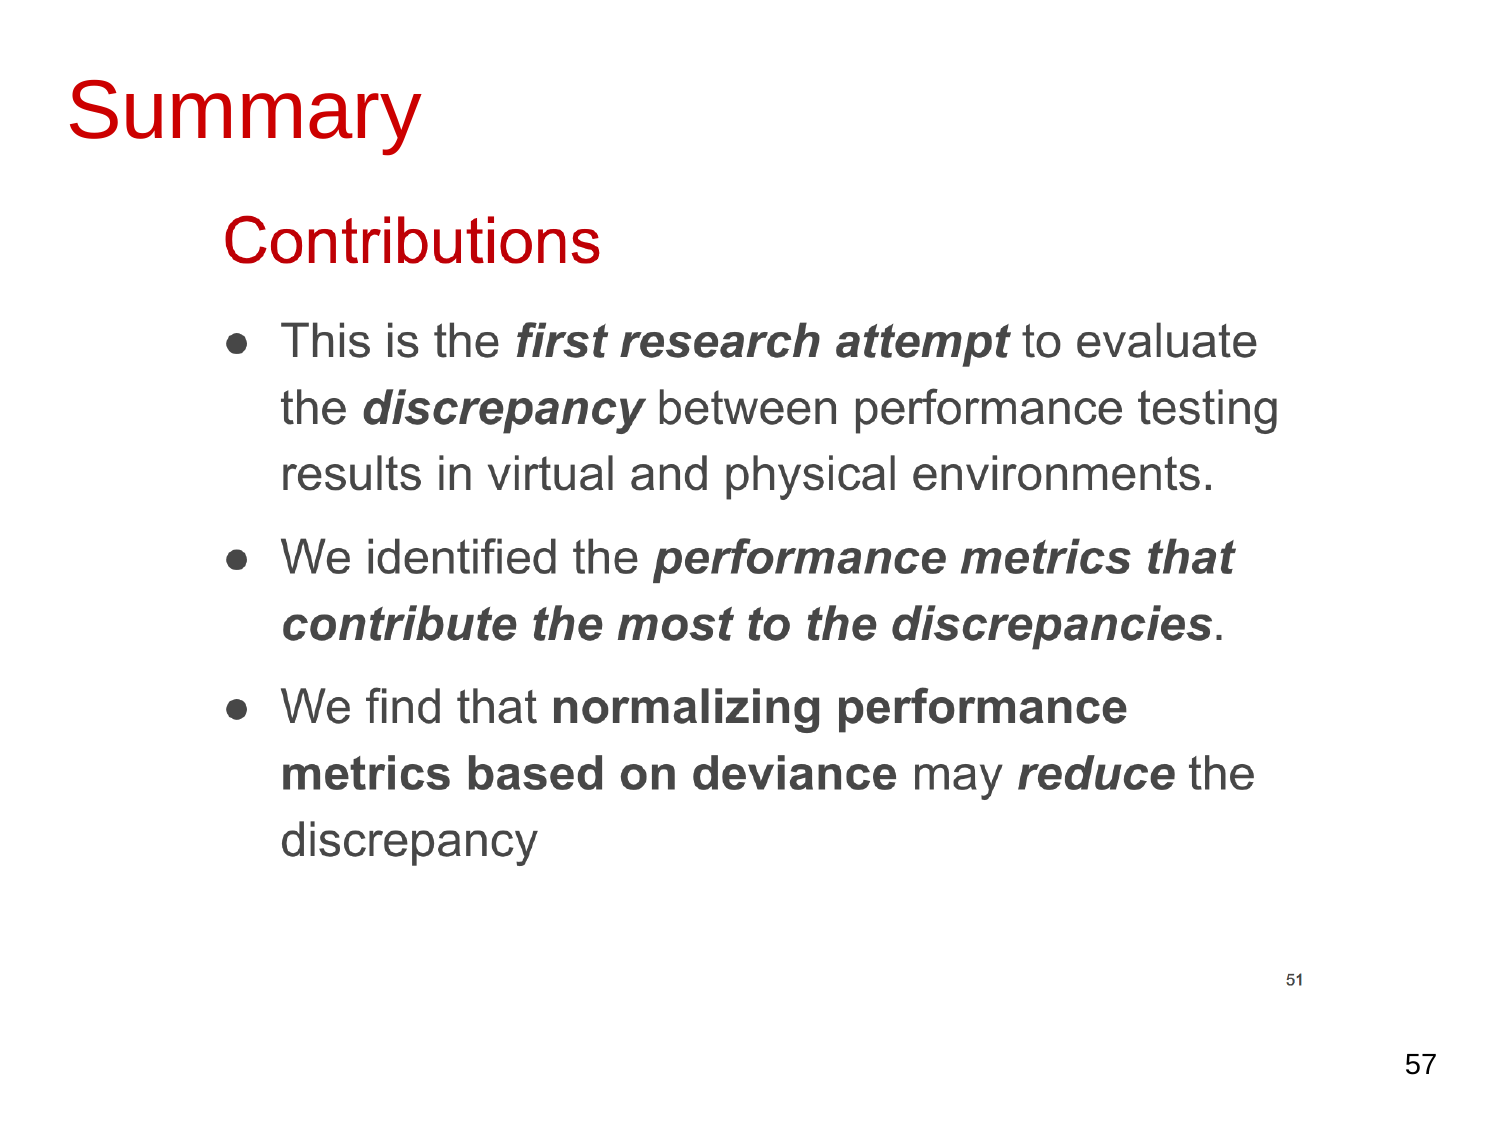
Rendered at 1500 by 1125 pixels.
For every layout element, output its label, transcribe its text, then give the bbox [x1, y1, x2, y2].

slide_number 57 [1389, 1019, 1480, 1106]
picture [193, 179, 1330, 1027]
title Summary [51, 40, 1449, 206]
